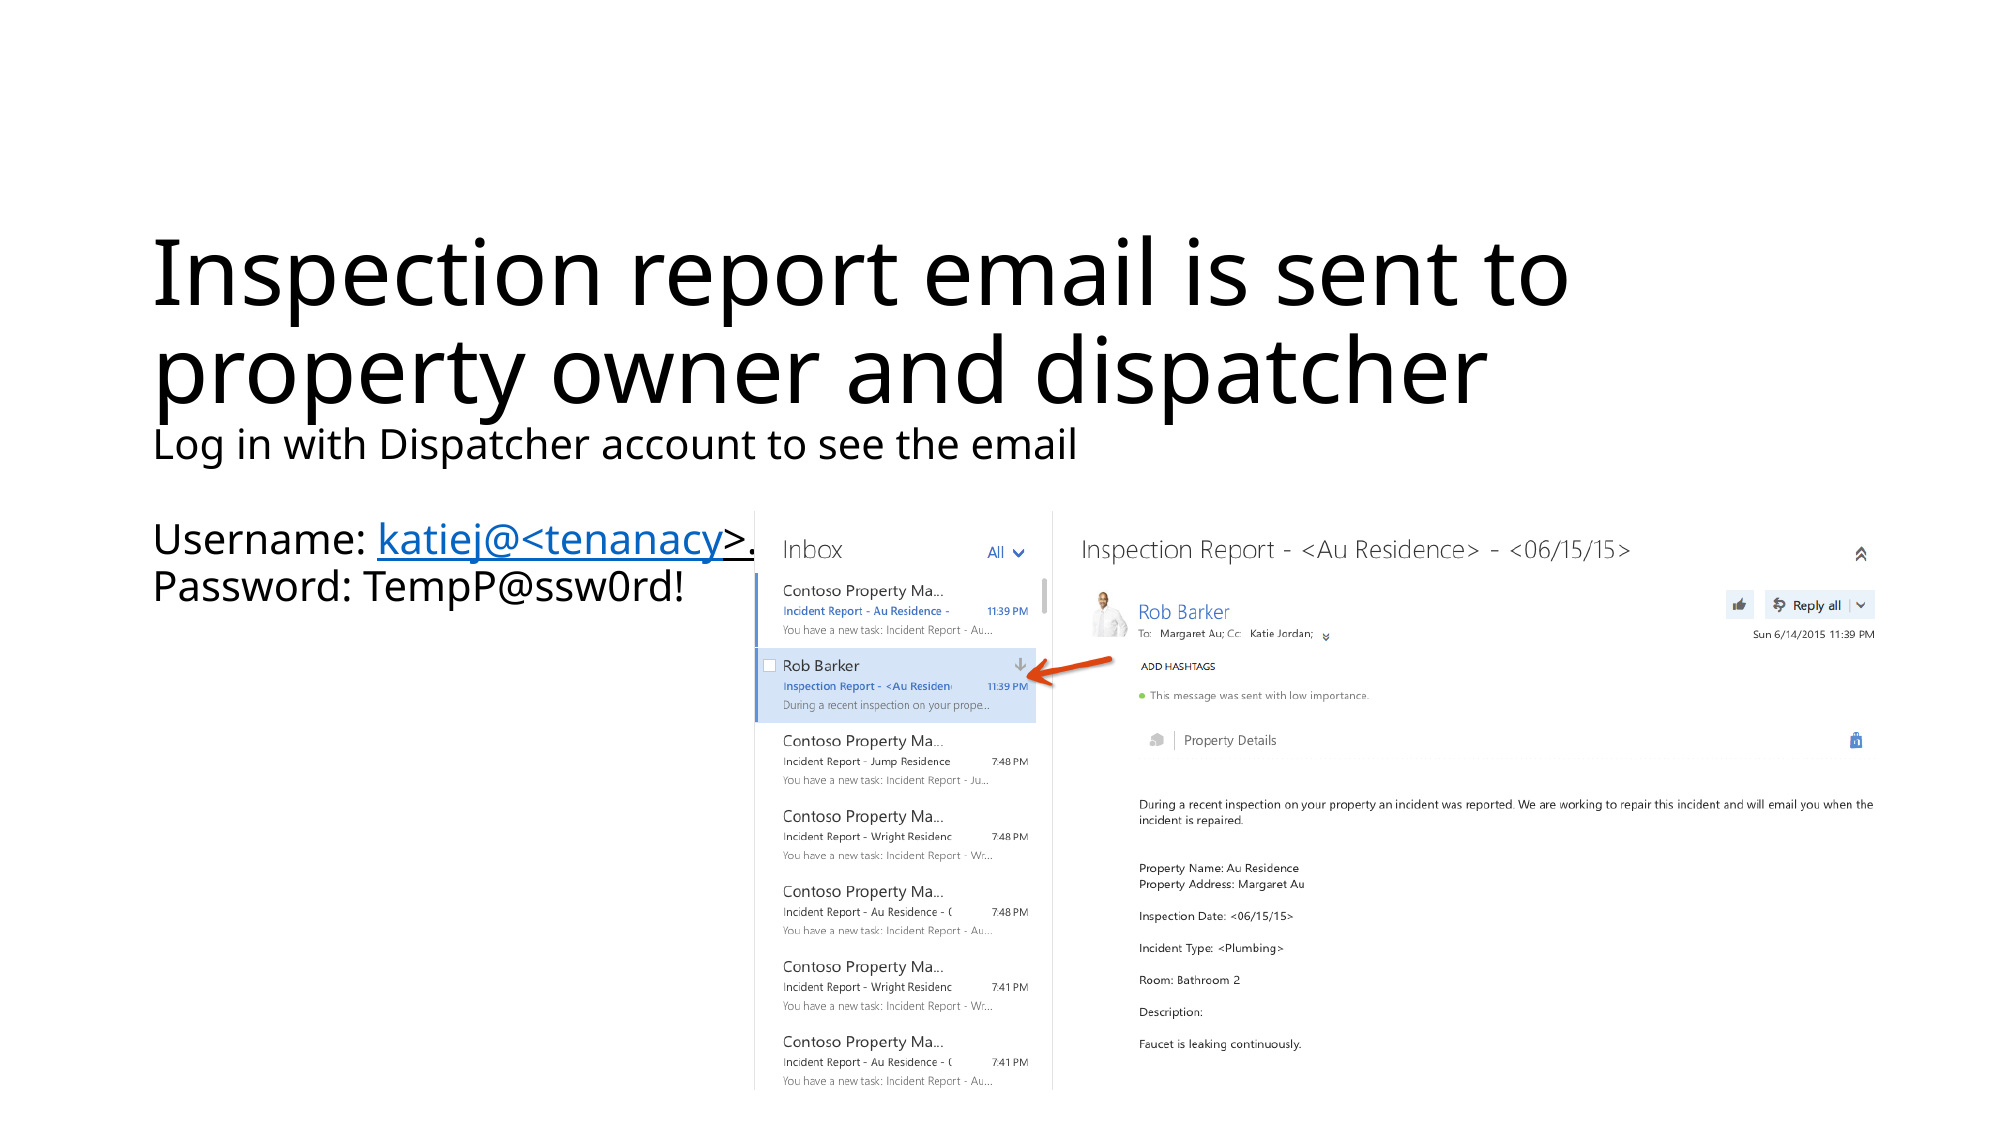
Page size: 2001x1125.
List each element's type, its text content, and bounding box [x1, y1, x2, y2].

title Inspection report email is sent to property owner and dispatcher Log in with Dispatcher account to see the email Username: katiej@<tenanacy>.onmicrosoft.com Password: TempP@ssw0rd! [137, 59, 1863, 872]
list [754, 511, 1895, 1090]
